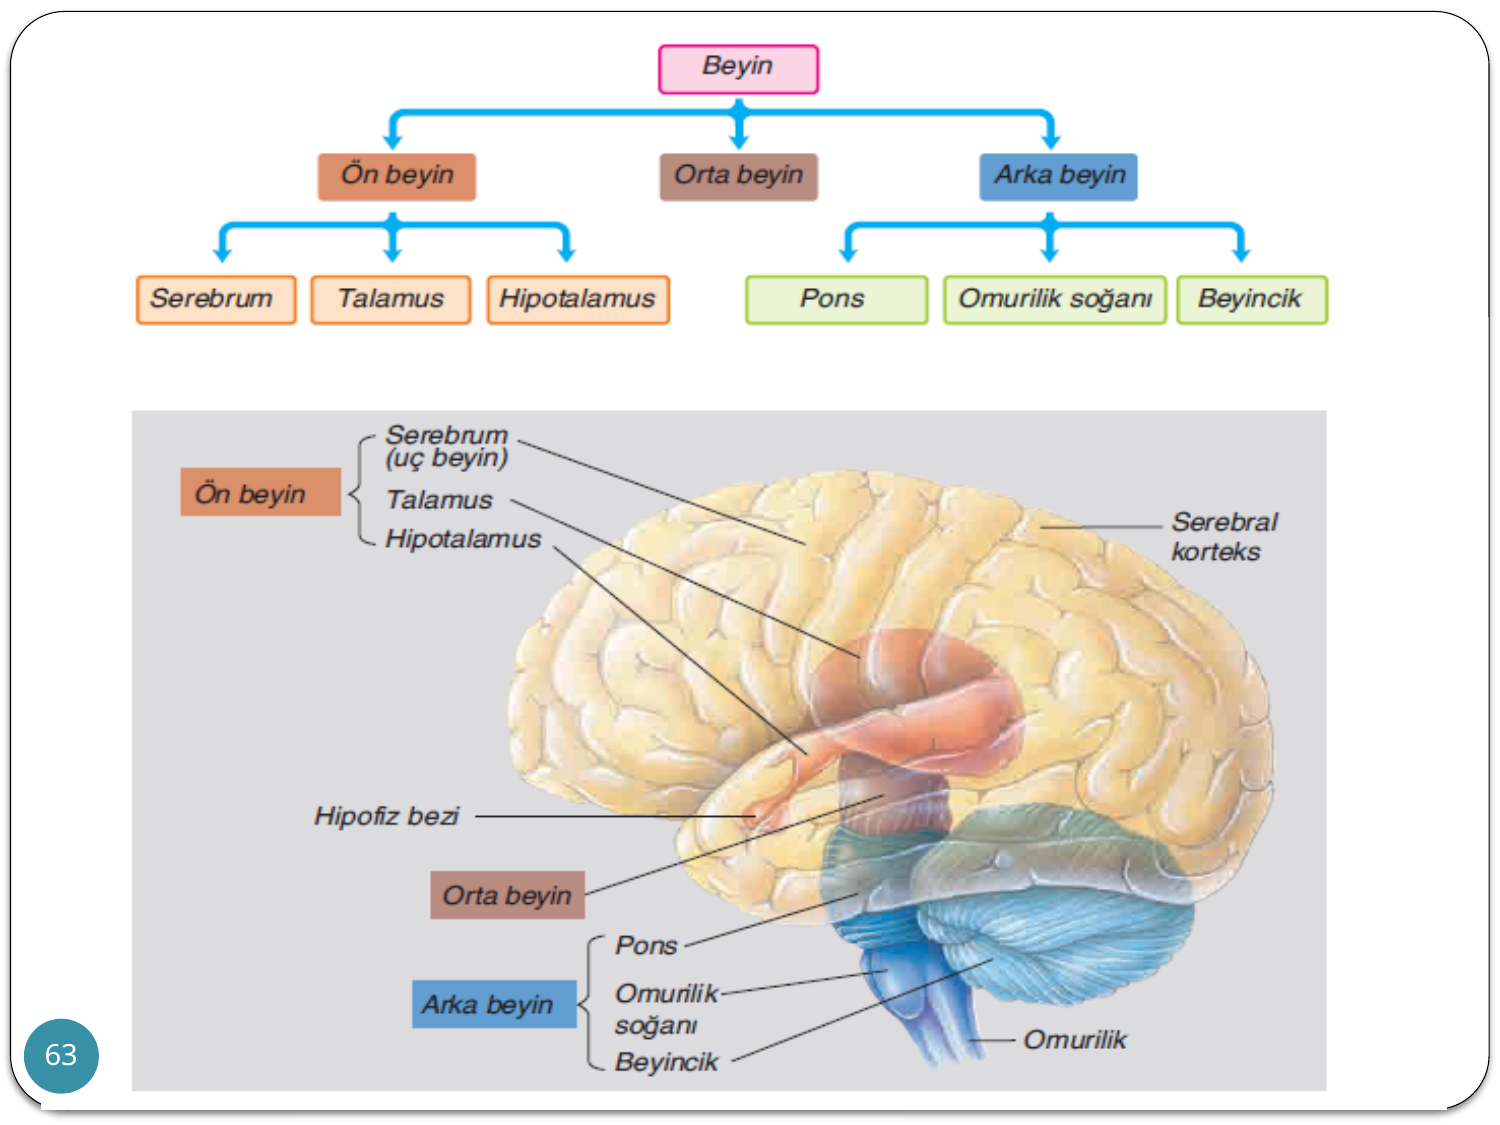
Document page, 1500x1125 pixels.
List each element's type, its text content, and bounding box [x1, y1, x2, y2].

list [41, 30, 1448, 1110]
slide_number 63 [23, 1028, 36, 1084]
